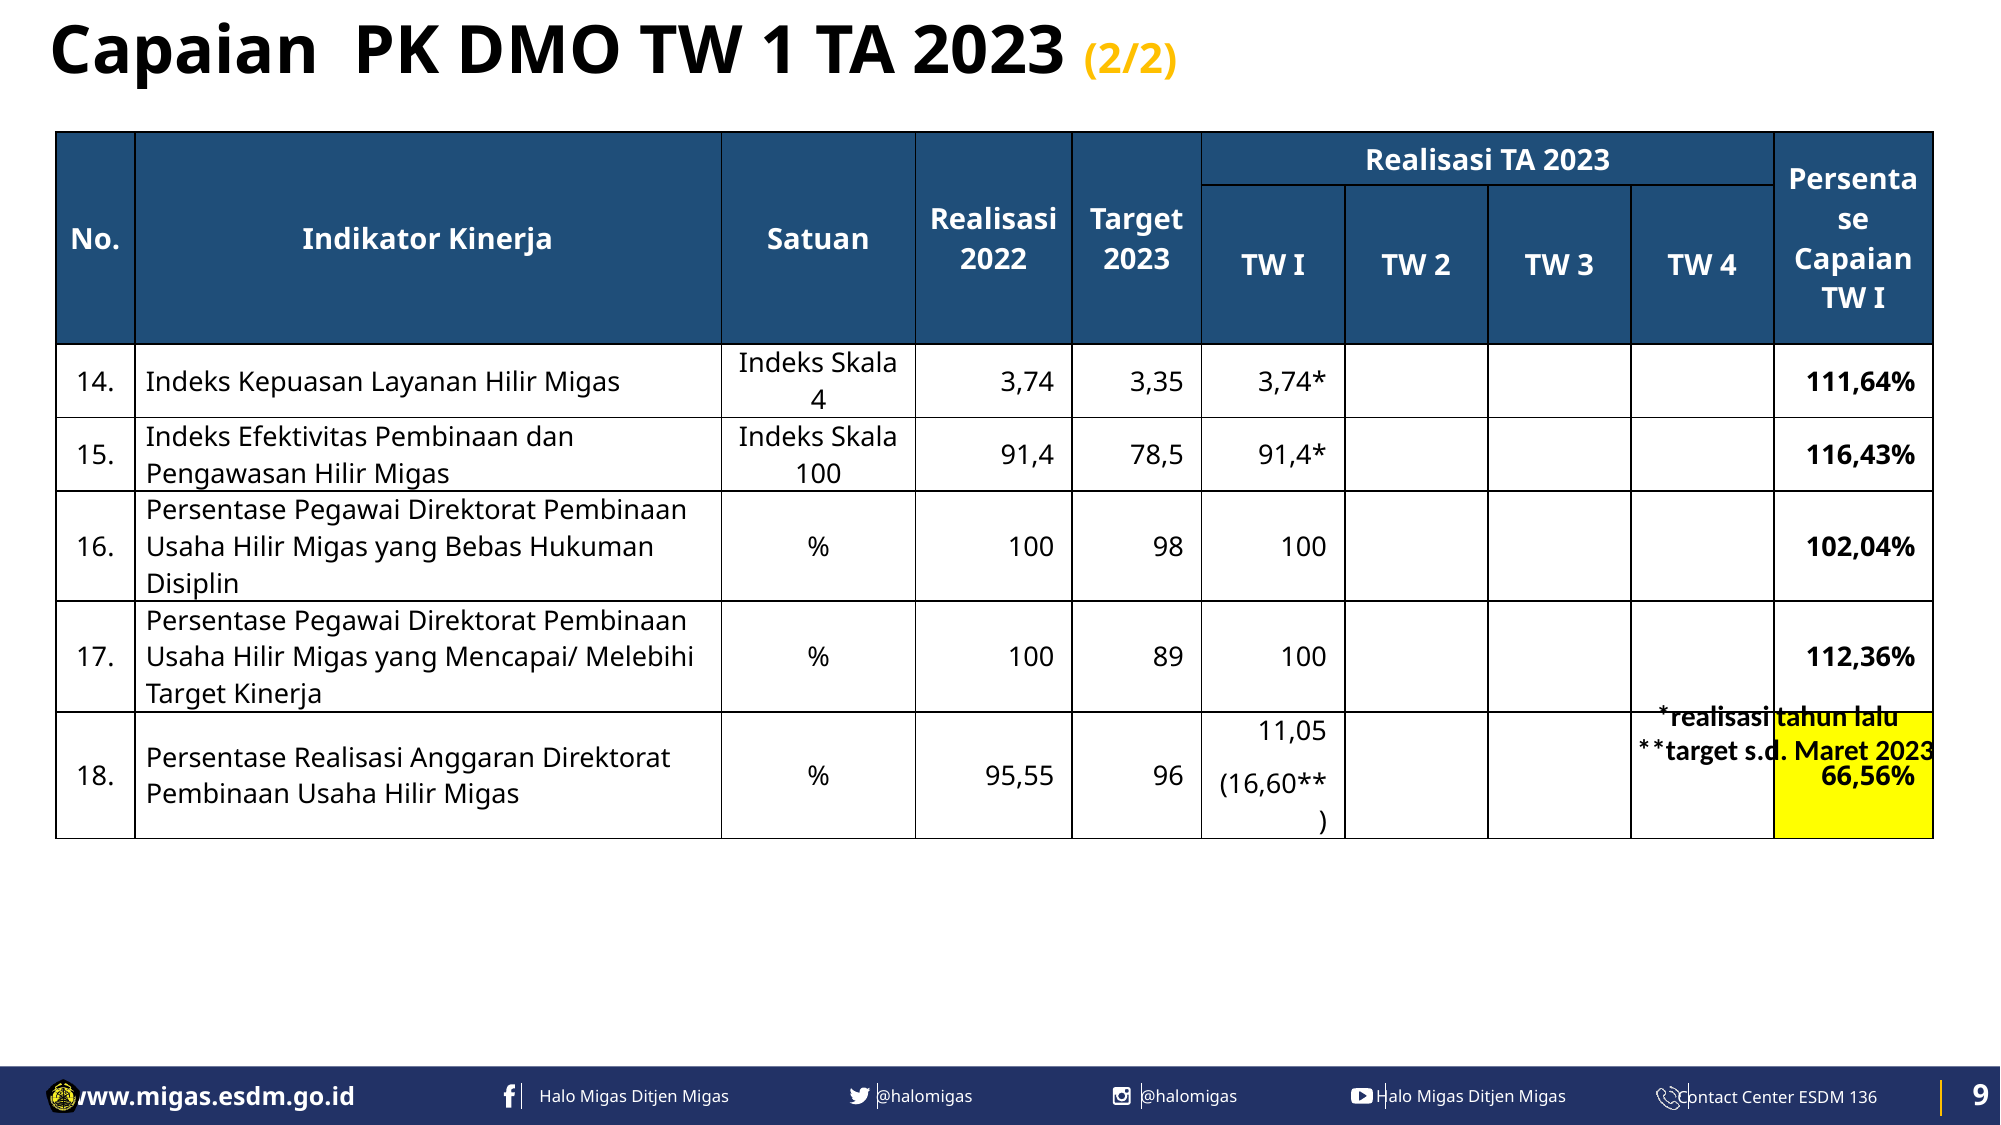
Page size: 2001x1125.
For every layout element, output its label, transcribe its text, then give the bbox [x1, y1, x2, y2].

table_cell 18. [57, 713, 134, 838]
table_cell 14. [57, 345, 134, 417]
table_cell 3,74 [916, 345, 1071, 417]
table_cell [1632, 345, 1773, 417]
table_cell [1632, 418, 1773, 490]
table_cell [1489, 492, 1630, 600]
table_cell 91,4 [916, 418, 1071, 490]
table_cell [1632, 775, 1773, 838]
table_header No. [57, 133, 134, 343]
table_cell [1346, 602, 1487, 711]
table_cell Indeks Skala 100 [722, 418, 915, 490]
table_header Target 2023 [1073, 133, 1201, 343]
table_cell TW 3 [1489, 186, 1630, 343]
table_cell 112,36% [1775, 602, 1932, 689]
table_cell 3,74* [1202, 345, 1344, 417]
table_cell 100 [916, 492, 1071, 600]
table_cell 3,35 [1073, 345, 1201, 417]
picture [46, 1079, 80, 1113]
table_cell 16. [57, 492, 134, 600]
table_cell 66,56% [1775, 775, 1932, 838]
table_cell 116,43% [1775, 418, 1932, 490]
table_cell [1632, 492, 1773, 600]
table_cell [1346, 418, 1487, 490]
table_cell Indeks Efektivitas Pembinaan dan Pengawasan Hilir Migas [136, 418, 721, 490]
table_cell 100 [916, 602, 1071, 711]
table_cell Indeks Skala 4 [722, 345, 915, 417]
table_header Realisasi 2022 [916, 133, 1071, 343]
table_cell [1346, 345, 1487, 417]
table_cell 100 [1202, 602, 1344, 711]
table_cell % [722, 602, 915, 711]
table_cell 98 [1073, 492, 1201, 600]
table_cell Indeks Kepuasan Layanan Hilir Migas [136, 345, 721, 417]
table_cell [1632, 602, 1773, 689]
table_cell 111,64% [1775, 345, 1932, 417]
table_cell 11,05 (16,60**) [1202, 713, 1344, 838]
table_cell Persentase Realisasi Anggaran Direktorat Pembinaan Usaha Hilir Migas [136, 713, 721, 838]
table_cell Persentase Pegawai Direktorat Pembinaan Usaha Hilir Migas yang Mencapai/ Melebihi Target Kinerja [136, 602, 721, 711]
table_cell [1489, 602, 1630, 711]
table_cell % [722, 713, 915, 838]
text_box Capaian PK DMO TW 1 TA 2023 (2/2) [34, 0, 1467, 95]
table_cell 102,04% [1775, 492, 1932, 600]
table_header Persentase Capaian TW I [1775, 133, 1932, 343]
table_header Realisasi TA 2023 [1202, 133, 1773, 184]
table_cell 91,4* [1202, 418, 1344, 490]
table_cell [1346, 492, 1487, 600]
table_cell TW 2 [1346, 186, 1487, 343]
table_cell % [722, 492, 915, 600]
table_cell 96 [1073, 713, 1201, 838]
table_cell 17. [57, 602, 134, 711]
table_cell Persentase Pegawai Direktorat Pembinaan Usaha Hilir Migas yang Bebas Hukuman Disiplin [136, 492, 721, 600]
table_cell 100 [1202, 492, 1344, 600]
text_box *realisasi tahun lalu **target s.d. Maret 2023 [1622, 689, 1950, 775]
table_cell 78,5 [1073, 418, 1201, 490]
table_cell [1346, 713, 1487, 838]
slide_number 9 [1929, 1070, 2000, 1122]
table_header Satuan [722, 133, 915, 343]
table_cell [1489, 418, 1630, 490]
table_cell TW 4 [1632, 186, 1773, 343]
table_cell [1489, 713, 1630, 838]
table_header Indikator Kinerja [136, 133, 721, 343]
table_cell 95,55 [916, 713, 1071, 838]
table_cell 15. [57, 418, 134, 490]
table_cell TW I [1202, 186, 1344, 343]
table_cell [1489, 345, 1630, 417]
table_cell 89 [1073, 602, 1201, 711]
